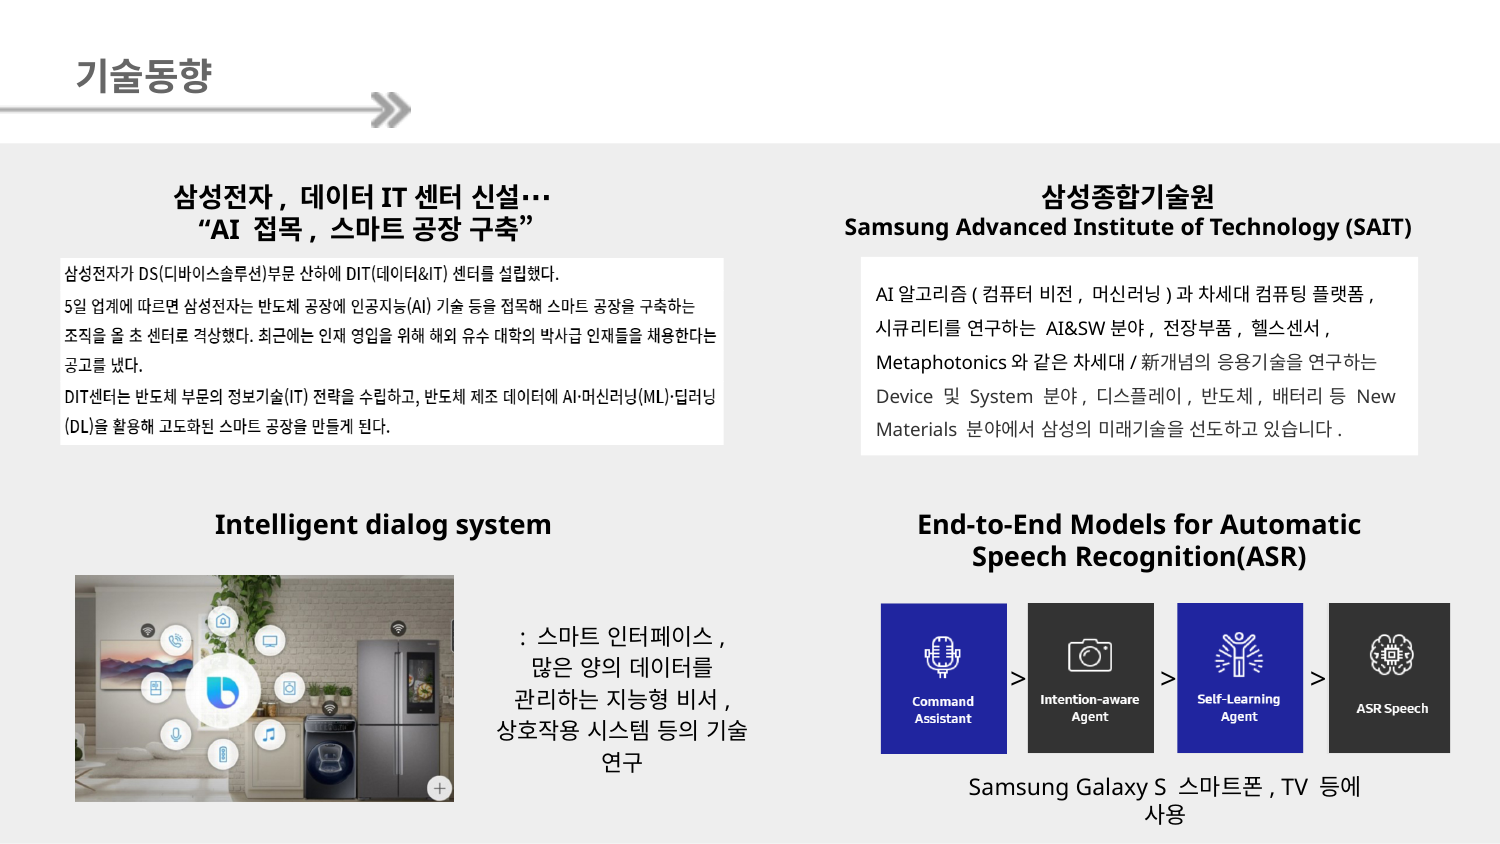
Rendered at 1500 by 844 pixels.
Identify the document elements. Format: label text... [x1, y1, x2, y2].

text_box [60, 258, 724, 445]
text_box AI알고리즘(컴퓨터 비전, 머신러닝)과 차세대 컴퓨팅 플랫폼, 시큐리티를 연구하는 AI&SW분야, 전장부품, 헬스센서, Metaphotonics와 같은 차세대/新개념의 응용기술을 연구하는 Device 및 System 분야, 디스플레이, 반도체, 배터리 등 New Materials 분야에서 삼성의 미래기술을 선도하고 있습니다. [860, 256, 1419, 456]
text_box Intelligent dialog system [142, 492, 625, 555]
text_box Samsung Galaxy S 스마트폰, TV 등에 사용 [934, 763, 1397, 843]
picture [0, 91, 412, 129]
text_box [0, 143, 1500, 844]
text_box : 스마트 인터페이스, 많은 양의 데이터를 관리하는 지능형 비서, 상호작용 시스템 등의 기술 연구 [473, 603, 773, 791]
text_box End-to-End Models for Automatic Speech Recognition(ASR) [898, 492, 1381, 588]
text_box 삼성종합기술원 Samsung Advanced Institute of Technology (SAIT) [806, 165, 1451, 255]
picture [75, 574, 454, 802]
list 기술동향 [60, 31, 346, 90]
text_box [880, 602, 1451, 754]
text_box 삼성전자, 데이터IT센터 신설∙∙∙ “AI 접목, 스마트 공장 구축” [125, 165, 608, 257]
